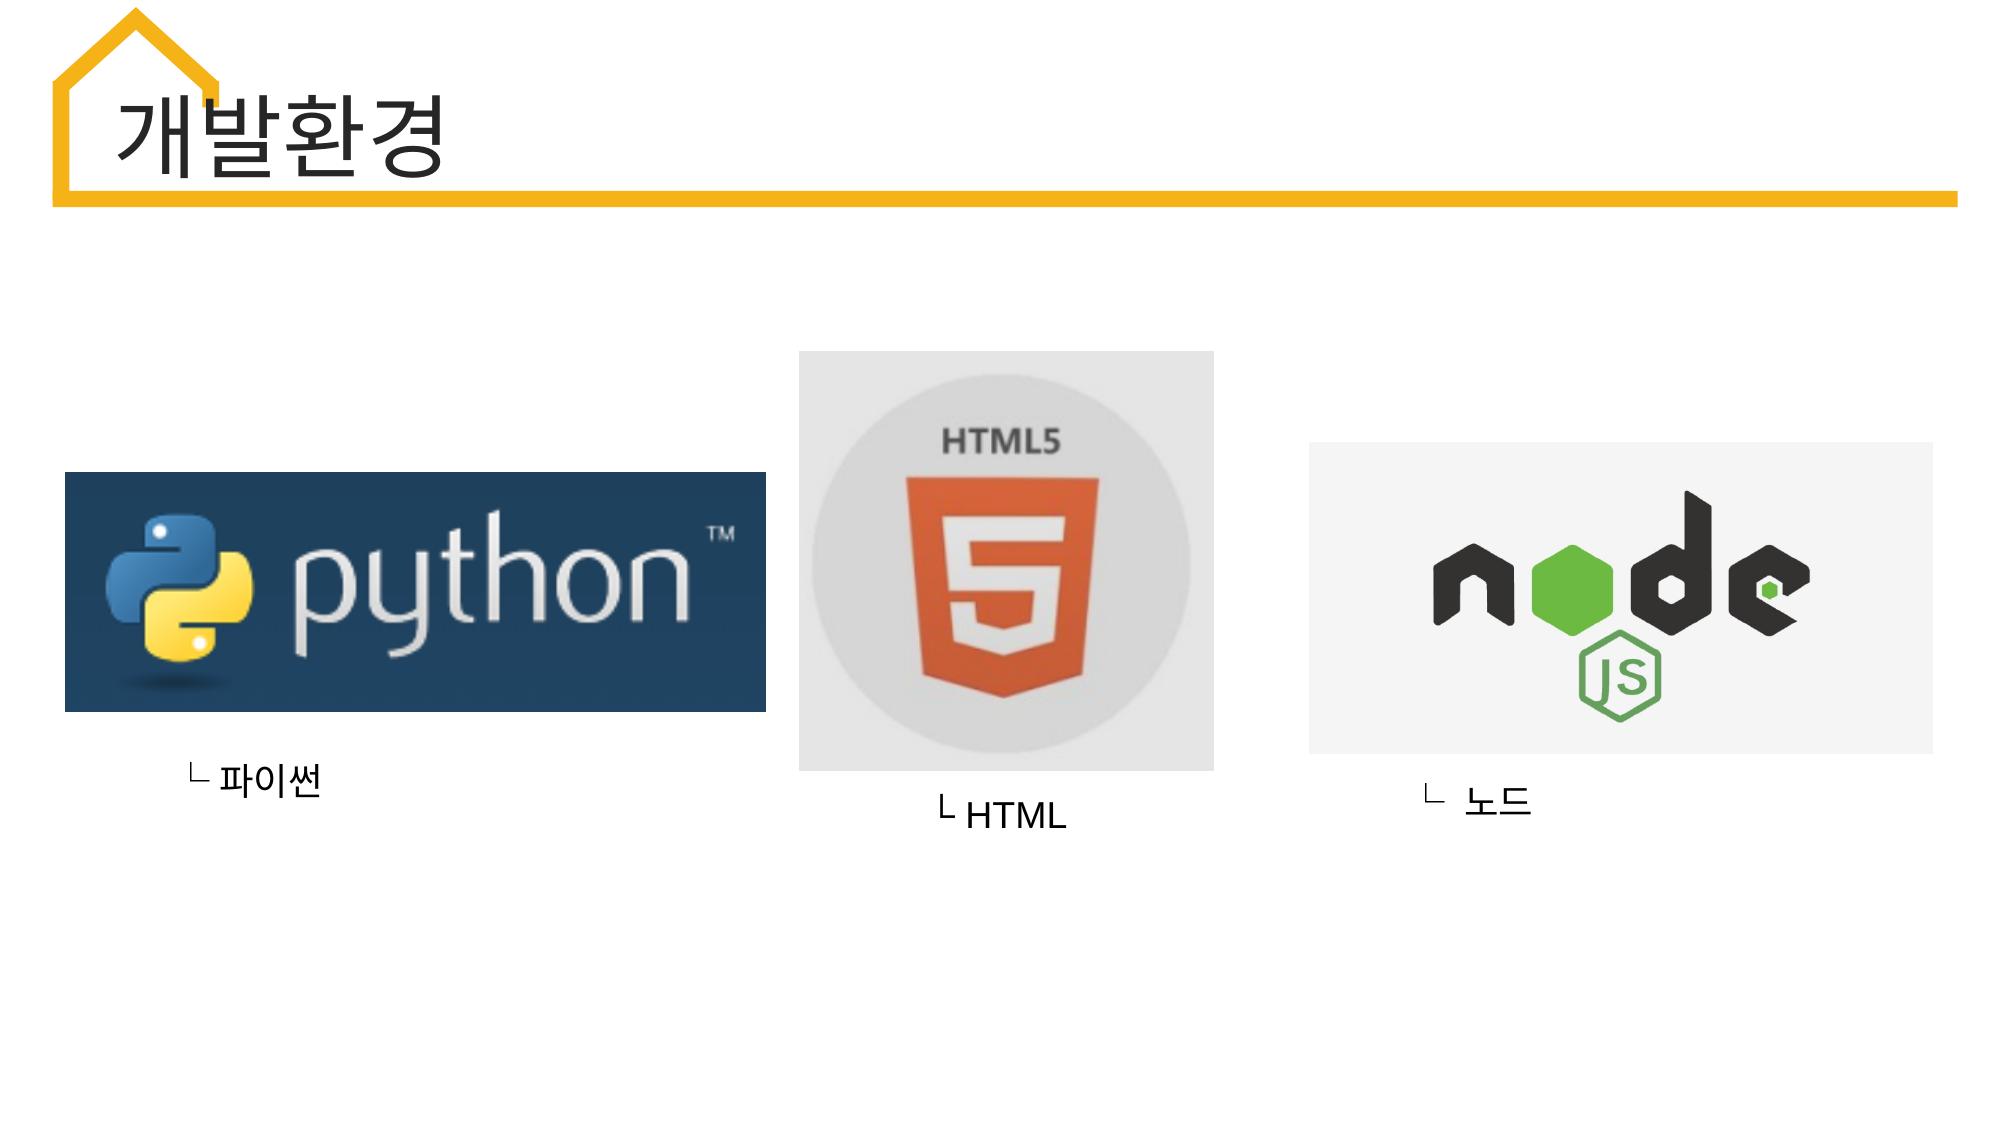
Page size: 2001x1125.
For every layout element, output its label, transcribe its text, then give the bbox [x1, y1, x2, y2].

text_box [799, 351, 1214, 844]
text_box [1309, 442, 1933, 832]
list 개발환경 [98, 82, 1952, 202]
text_box └파이썬 [157, 750, 344, 811]
picture [65, 472, 766, 712]
